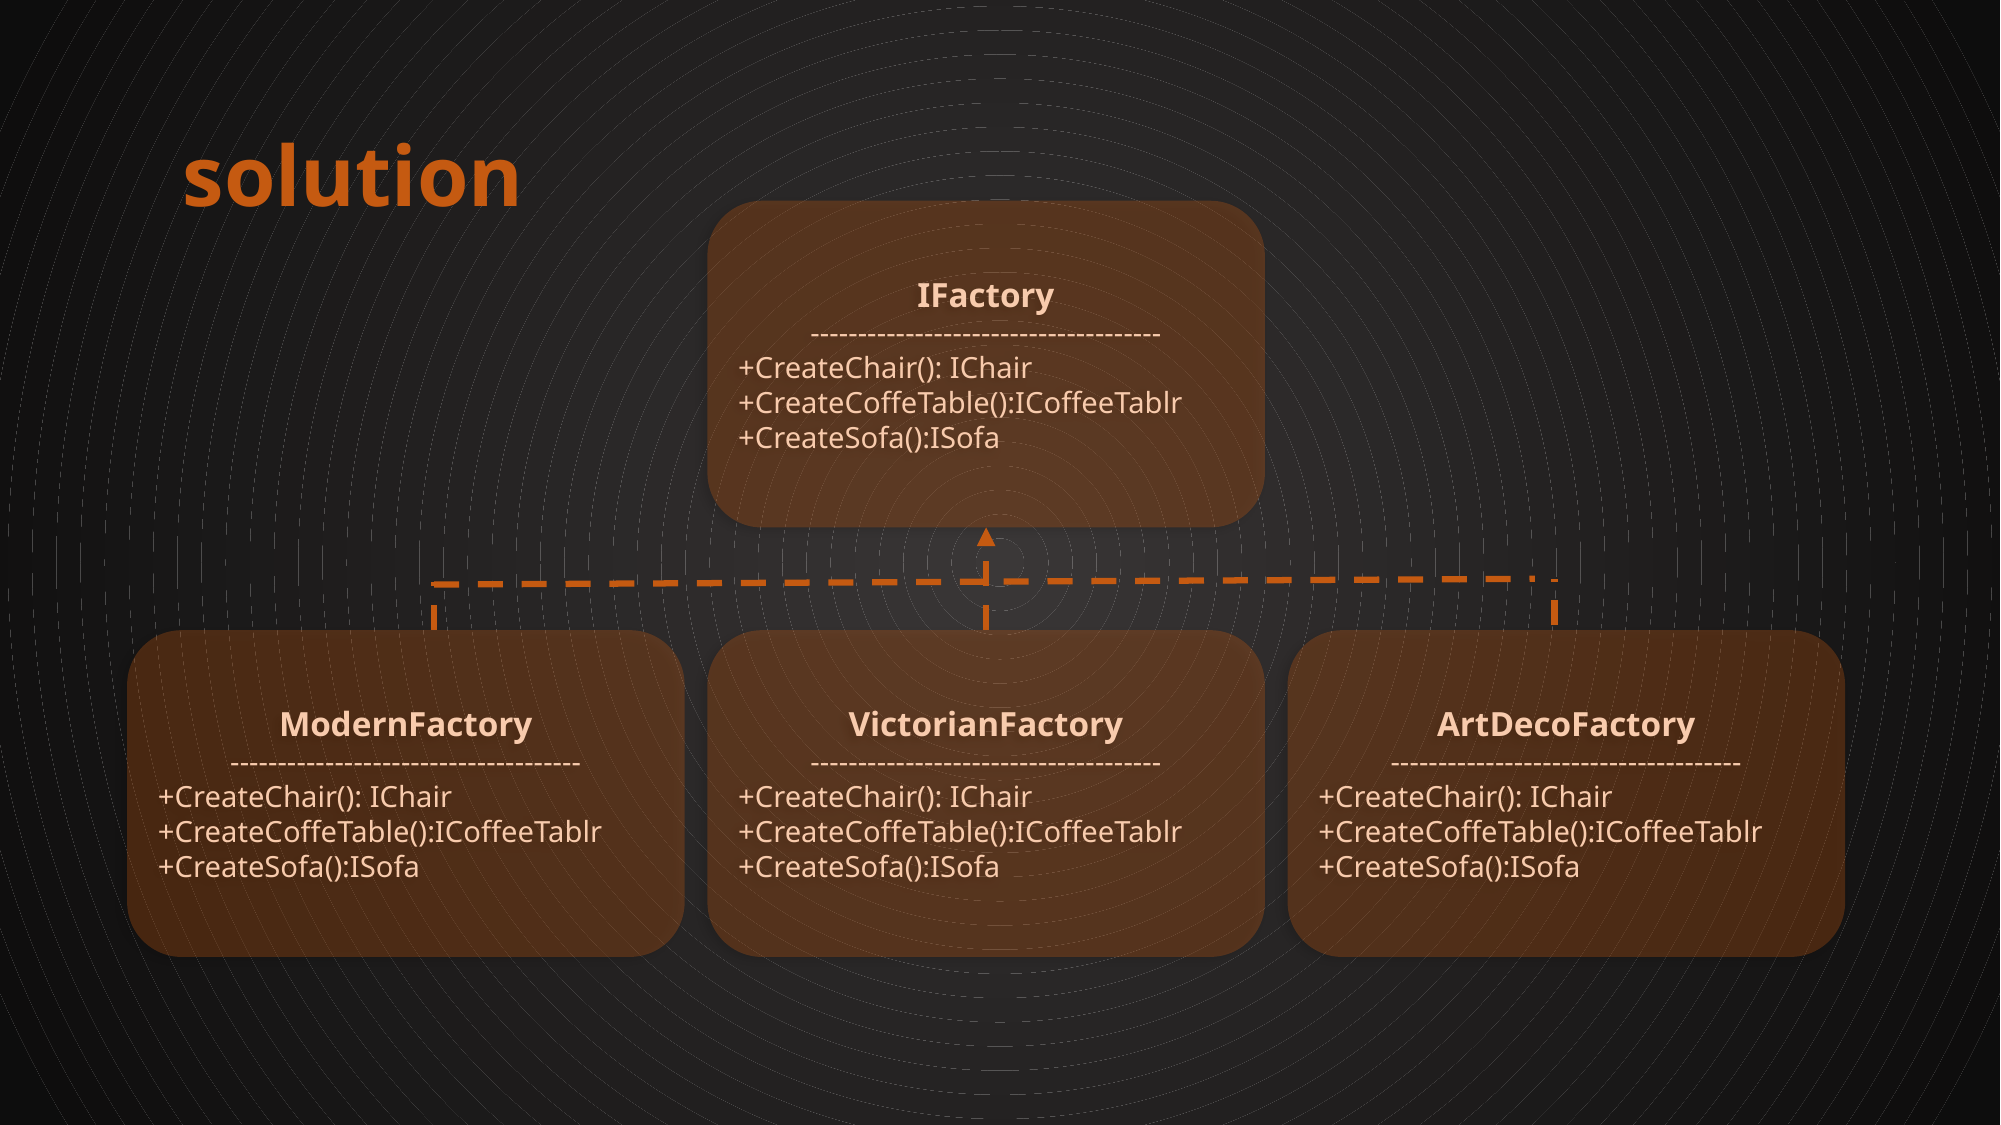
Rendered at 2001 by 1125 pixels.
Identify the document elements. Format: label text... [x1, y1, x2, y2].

title solution [167, 70, 1893, 289]
text_box ArtDecoFactory ------------------------------------- +CreateChair(): IChair +CreateCoffeTable():ICoffeeTablr +CreateSofa():ISofa [1286, 629, 1847, 958]
text_box IFactory ------------------------------------- +CreateChair(): IChair +CreateCoffeTable():ICoffeeTablr +CreateSofa():ISofa [706, 199, 1266, 529]
text_box VictorianFactory ------------------------------------- +CreateChair(): IChair +CreateCoffeTable():ICoffeeTablr +CreateSofa():ISofa [706, 629, 1266, 958]
text_box ModernFactory ------------------------------------- +CreateChair(): IChair +CreateCoffeTable():ICoffeeTablr +CreateSofa():ISofa [126, 629, 686, 958]
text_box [433, 578, 1535, 585]
